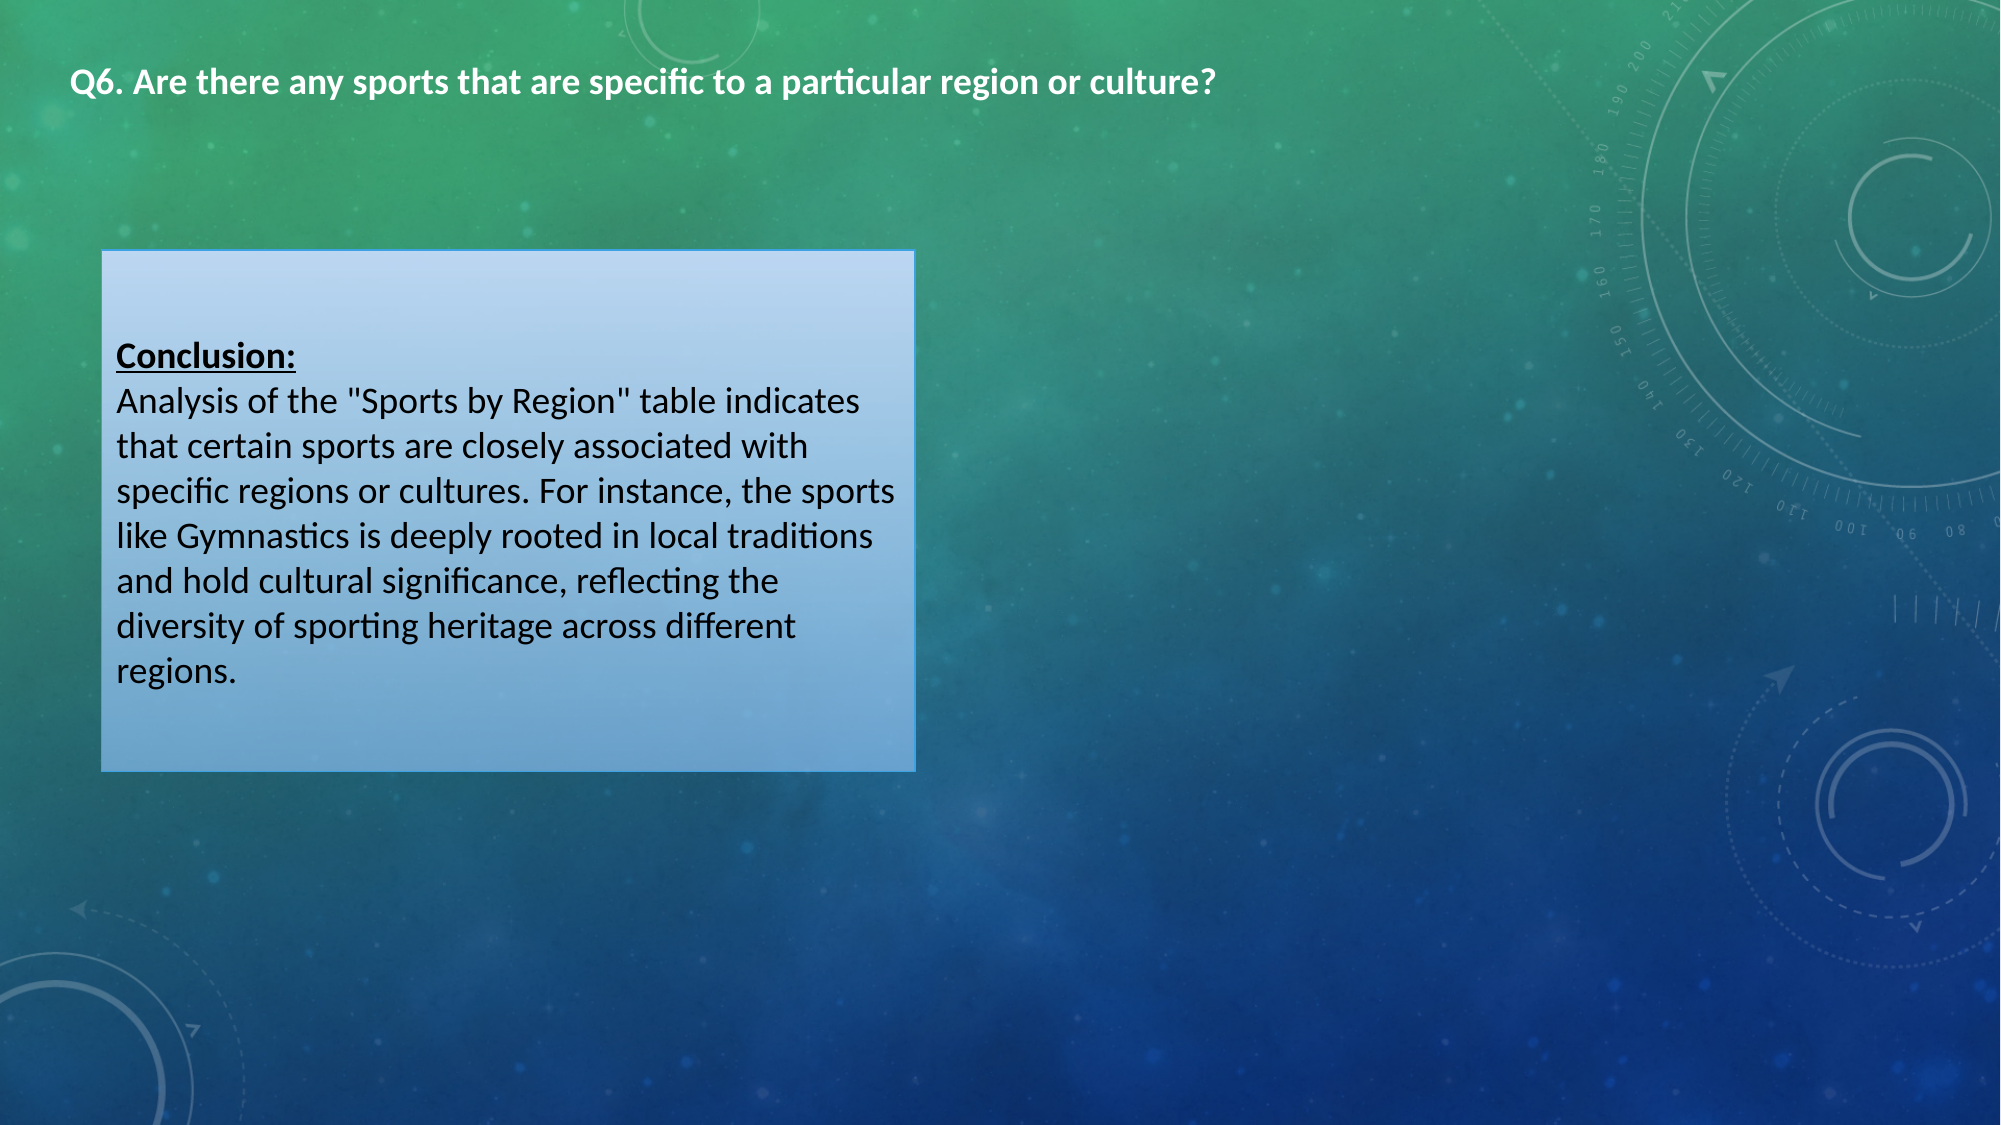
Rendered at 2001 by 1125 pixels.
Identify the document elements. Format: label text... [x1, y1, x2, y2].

text_box Conclusion: Analysis of the "Sports by Region" table indicates that certain sports are closely associated with specific regions or cultures. For instance, the sports like Gymnastics is deeply rooted in local traditions and hold cultural significance, reflecting the diversity of sporting heritage across different regions. [101, 249, 916, 772]
picture [0, 0, 2001, 1125]
text_box Q6. Are there any sports that are specific to a particular region or culture? [54, 49, 1500, 110]
